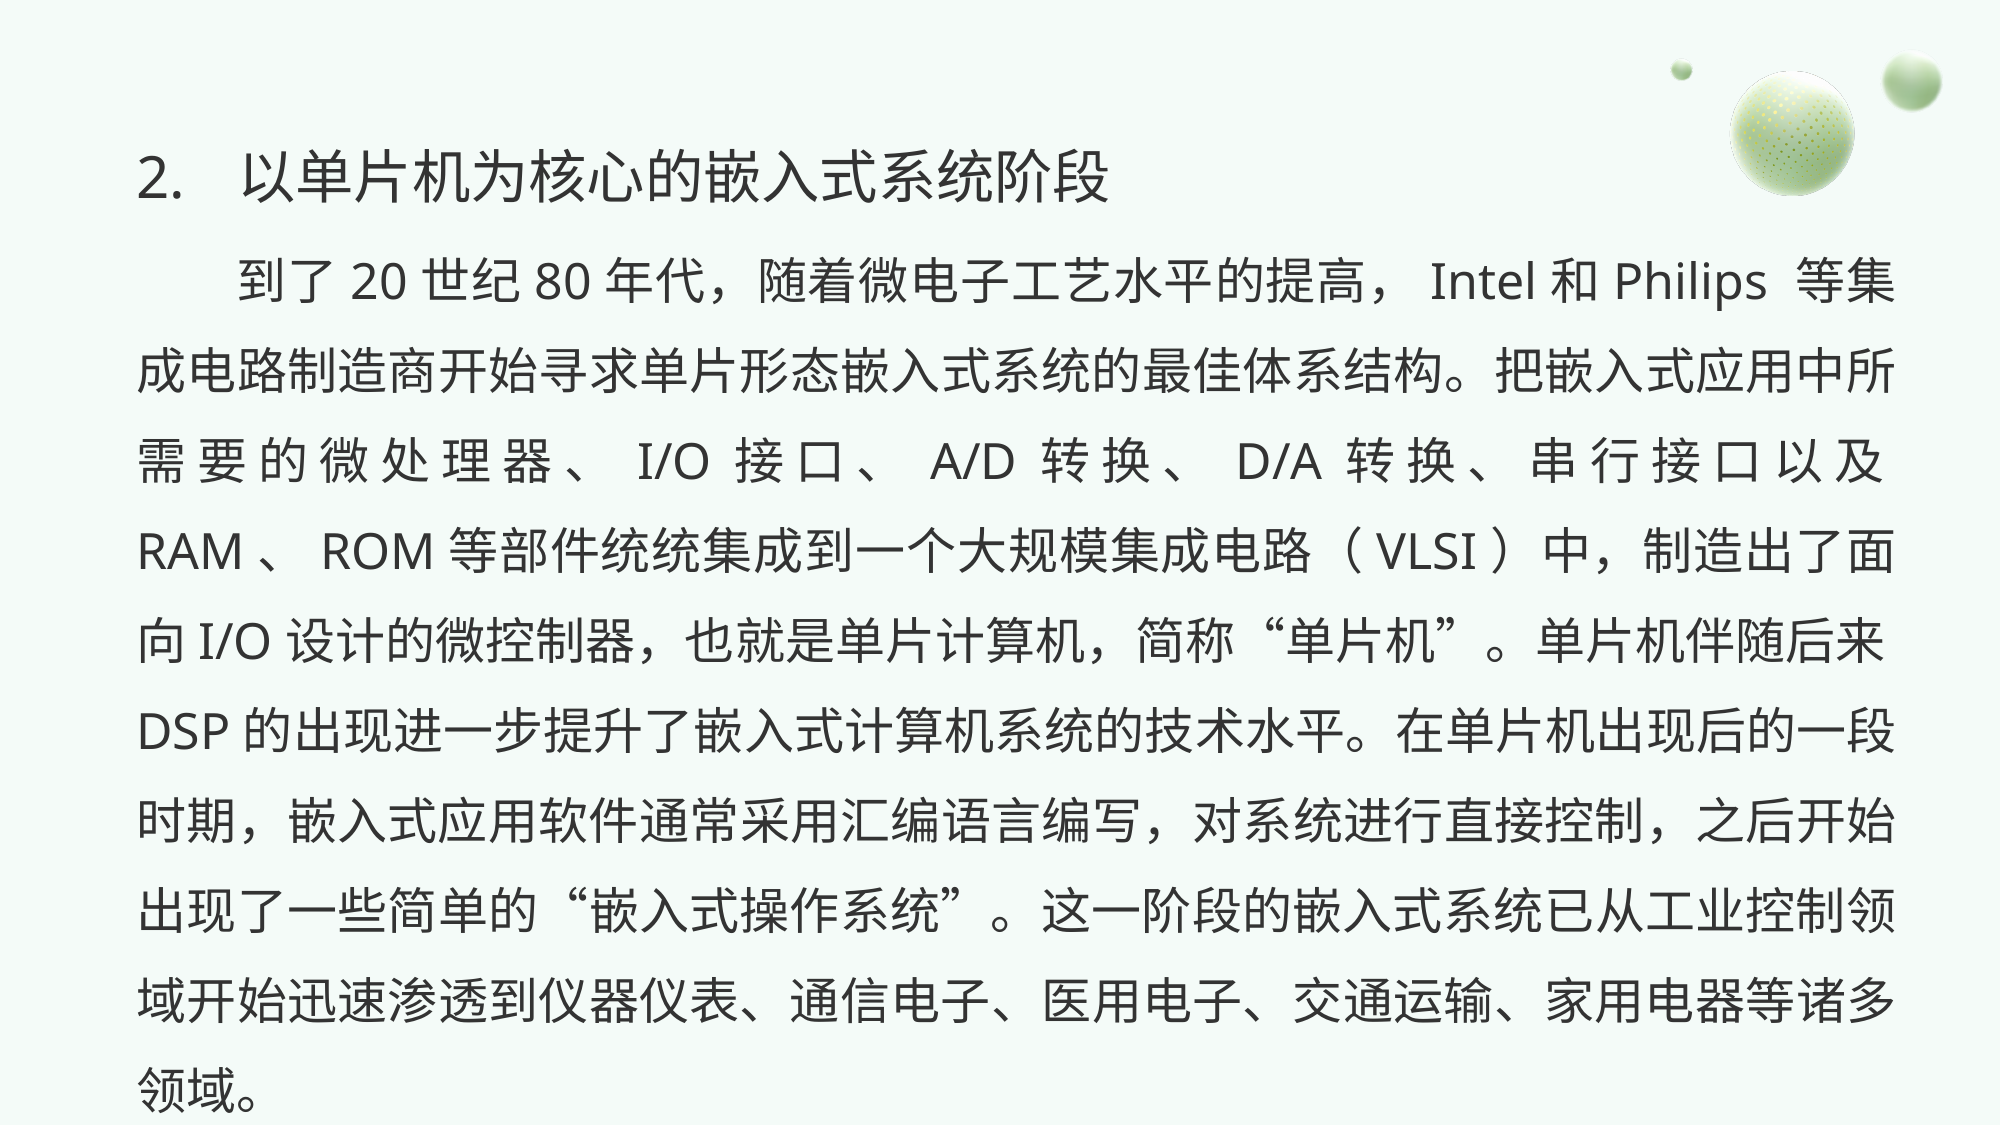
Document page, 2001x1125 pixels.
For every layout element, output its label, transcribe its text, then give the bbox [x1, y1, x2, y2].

text_box 2. 以单片机为核心的嵌入式系统阶段 到了20世纪80年代，随着微电子工艺水平的提高，Intel和Philips 等集成电路制造商开始寻求单片形态嵌入式系统的最佳体系结构。把嵌入式应用中所需要的微处理器、I/O接口、A/D转换、D/A转换、串行接口以及RAM、ROM等部件统统集成到一个大规模集成电路（VLSI）中，制造出了面向I/O设计的微控制器，也就是单片计算机，简称“单片机”。单片机伴随后来DSP的出现进一步提升了嵌入式计算机系统的技术水平。在单片机出现后的一段时期，嵌入式应用软件通常采用汇编语言编写，对系统进行直接控制，之后开始出现了一些简单的“嵌入式操作系统”。这一阶段的嵌入式系统已从工业控制领域开始迅速渗透到仪器仪表、通信电子、医用电子、交通运输、家用电器等诸多领域。 [121, 97, 1912, 1102]
picture [1670, 49, 1943, 196]
